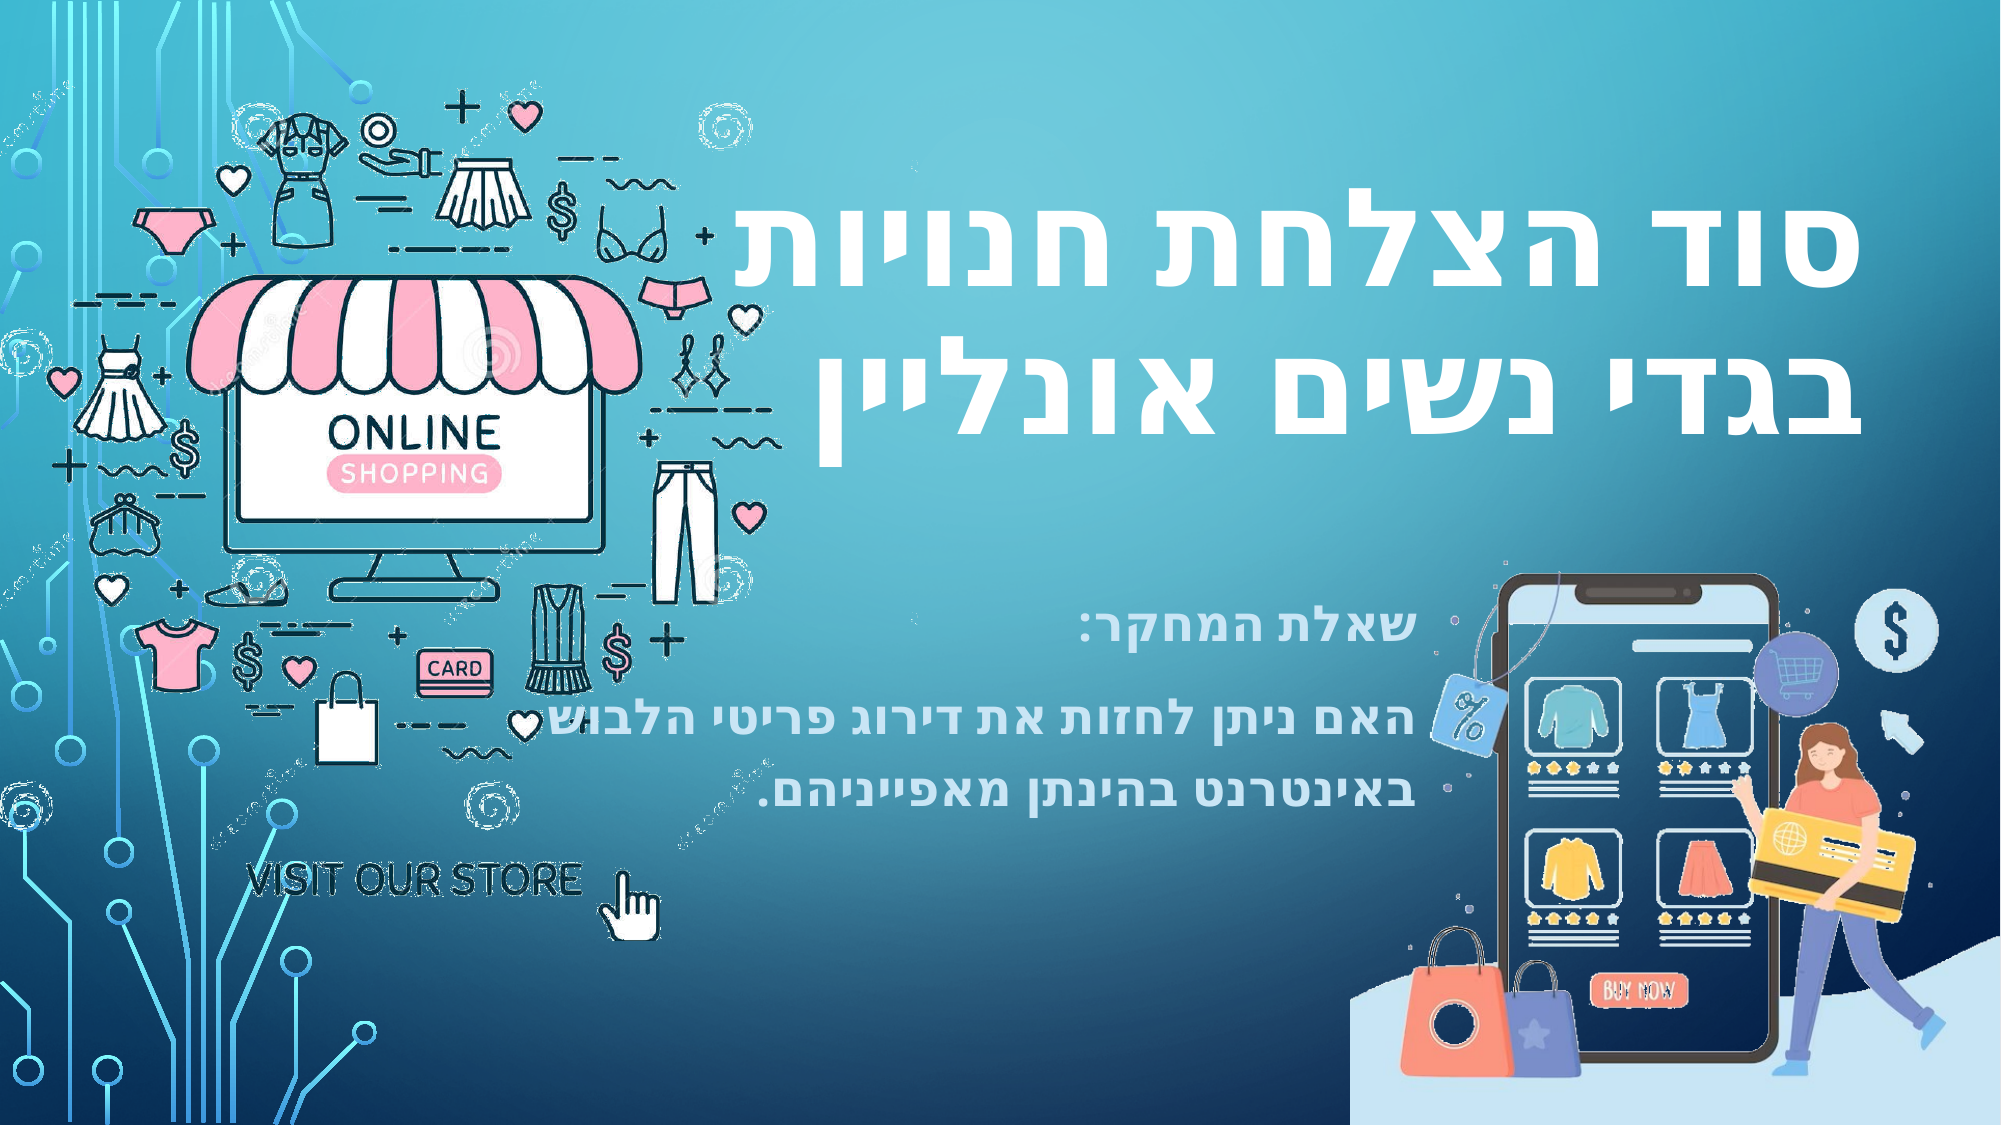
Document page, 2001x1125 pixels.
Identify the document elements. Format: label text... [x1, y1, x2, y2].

picture [1350, 510, 2000, 1125]
title סוד הצלחת חנויות בגדי נשים אונליין [918, 80, 1884, 472]
subtitle שאלת המחקר: האם ניתן לחזות את דירוג פריטי הלבוש באינטרנט בהינתן מאפייניהם. [918, 572, 1350, 844]
picture [0, 0, 918, 941]
